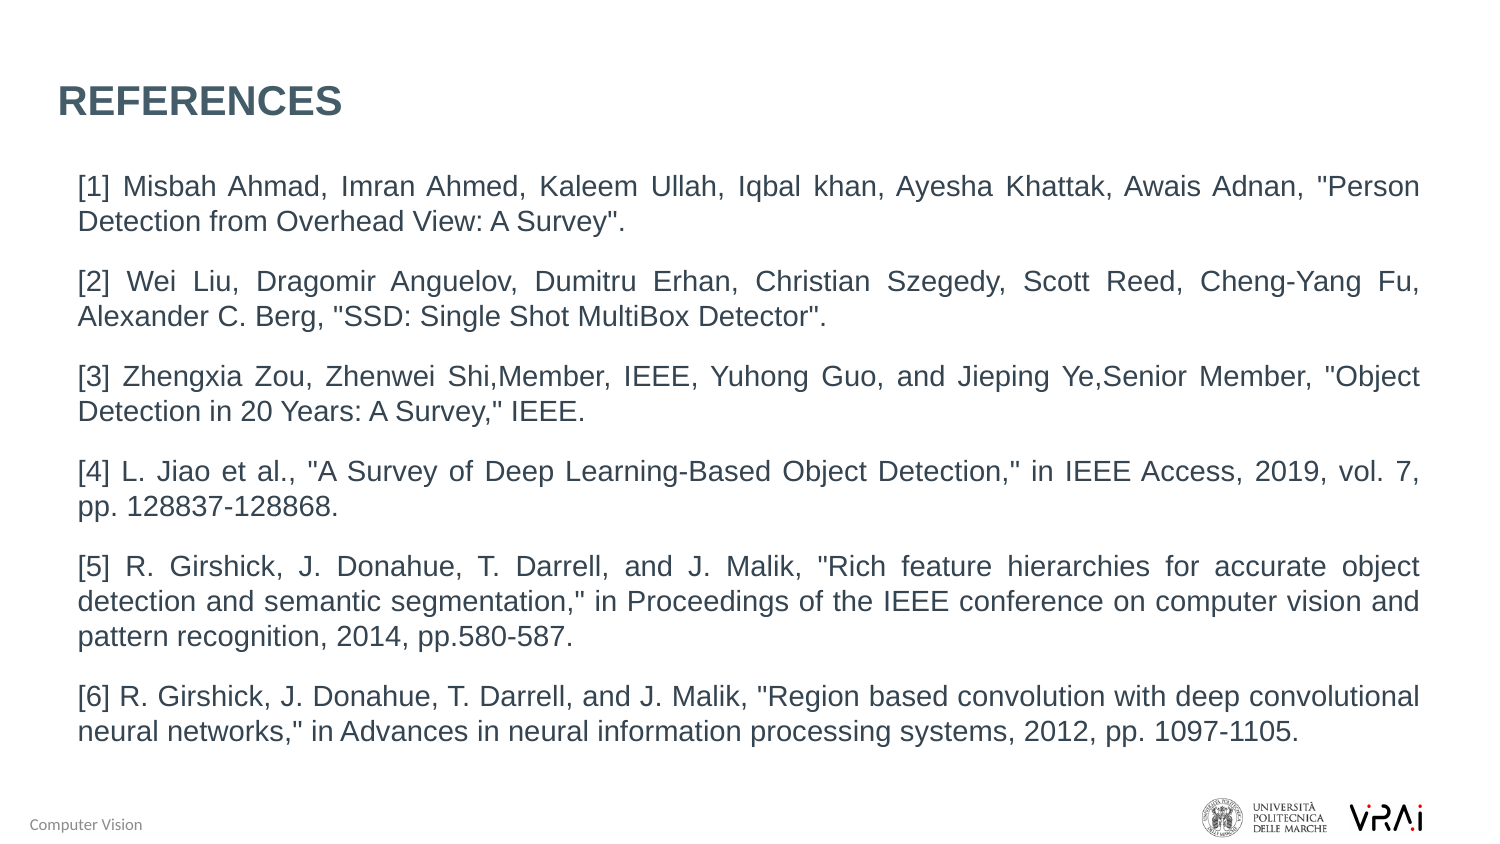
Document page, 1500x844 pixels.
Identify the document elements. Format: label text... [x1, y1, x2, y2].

text_box [1] Misbah Ahmad, Imran Ahmed, Kaleem Ullah, Iqbal khan, Ayesha Khattak, Awais Adnan, "Person Detection from Overhead View: A Survey". [2] Wei Liu, Dragomir Anguelov, Dumitru Erhan, Christian Szegedy, Scott Reed, Cheng-Yang Fu, Alexander C. Berg, "SSD: Single Shot MultiBox Detector". [3] Zhengxia Zou, Zhenwei Shi,Member, IEEE, Yuhong Guo, and Jieping Ye,Senior Member, "Object Detection in 20 Years: A Survey," IEEE. [4] L. Jiao et al., "A Survey of Deep Learning-Based Object Detection," in IEEE Access, 2019, vol. 7, pp. 128837-128868. [5] R. Girshick, J. Donahue, T. Darrell, and J. Malik, "Rich feature hierarchies for accurate object detection and semantic segmentation," in Proceedings of the IEEE conference on computer vision and pattern recognition, 2014, pp.580-587. [6] R. Girshick, J. Donahue, T. Darrell, and J. Malik, "Region based convolution with deep convolutional neural networks," in Advances in neural information processing systems, 2012, pp. 1097-1105. [62, 160, 1437, 755]
picture [1349, 801, 1426, 834]
picture [1192, 790, 1332, 841]
text_box REFERENCES [57, 73, 1257, 124]
